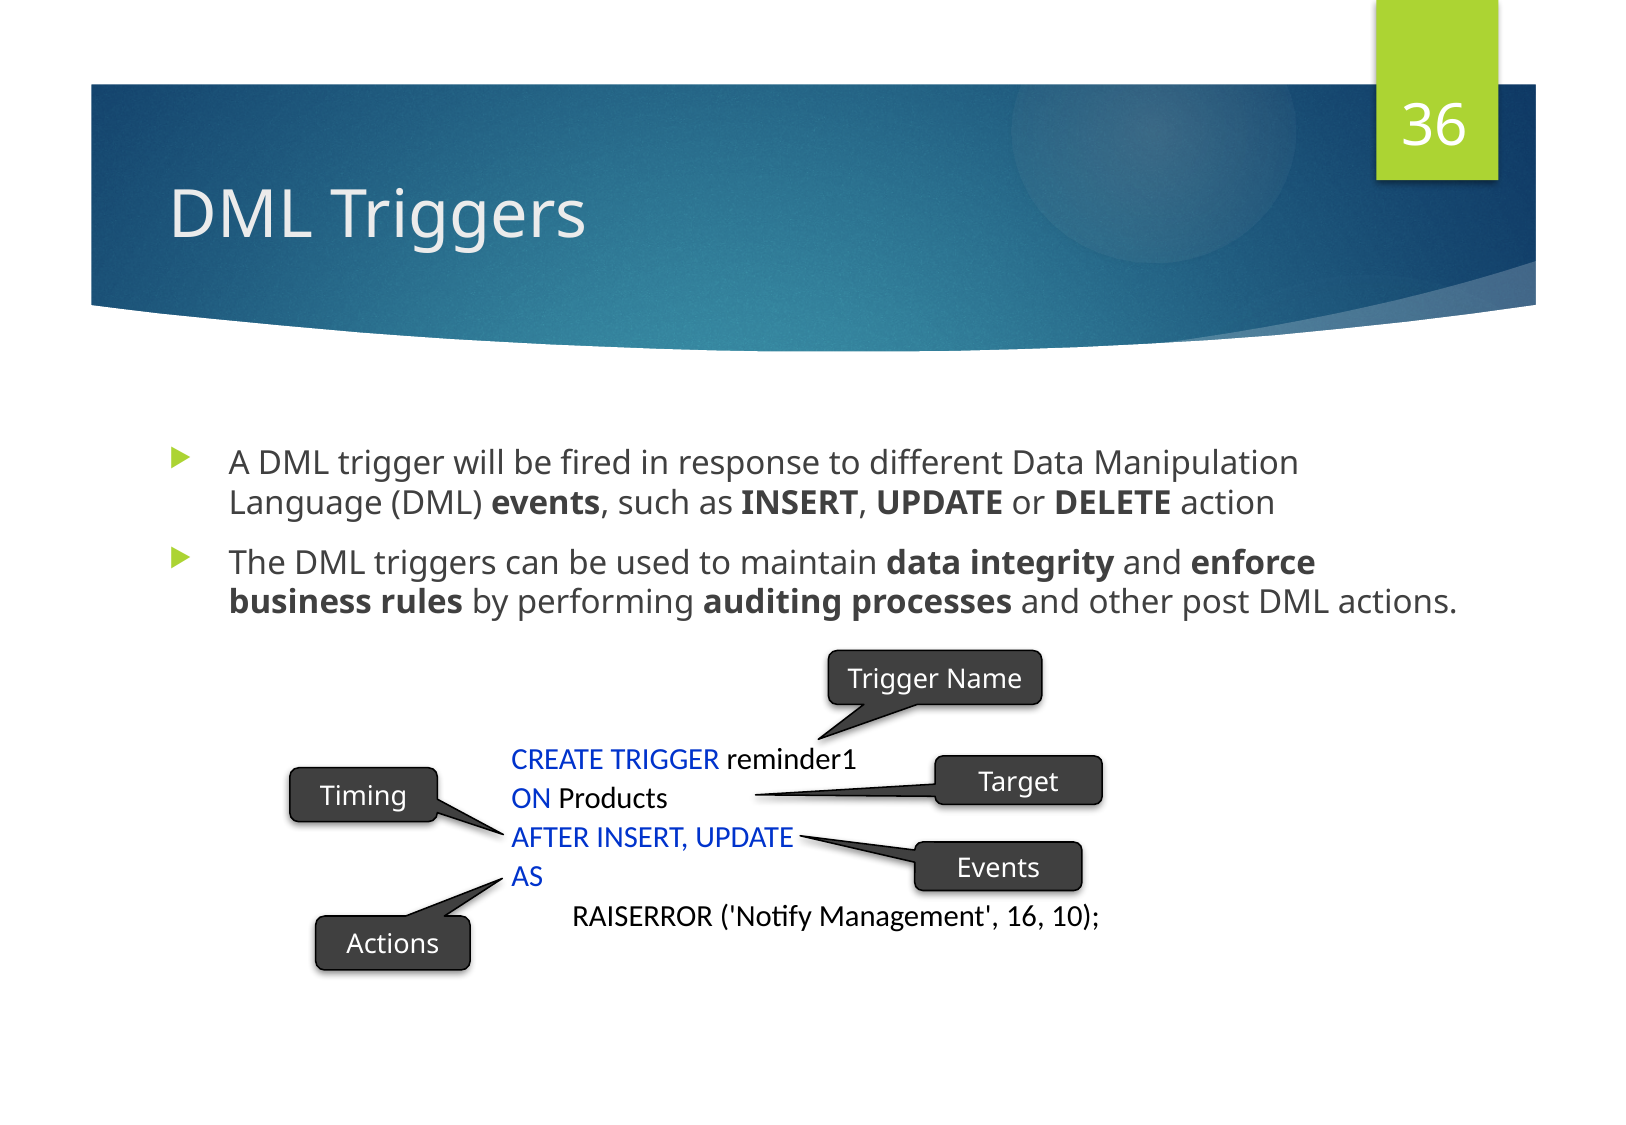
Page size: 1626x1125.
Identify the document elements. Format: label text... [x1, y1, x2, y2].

text_box Timing [289, 766, 505, 836]
list A DML trigger will be fired in response to different Data Manipulation Language (DML) events, such as INSERT, UPDATE or DELETE action The DML triggers can be used to maintain data integrity and enforce business rules by performing auditing processes and other post DML actions. [153, 433, 1478, 642]
text_box Trigger Name [817, 649, 1043, 741]
text_box Events [799, 834, 1083, 892]
text_box CREATE TRIGGER reminder1 ON Products AFTER INSERT, UPDATE AS RAISERROR ('Notify Management', 16, 10); [496, 728, 1310, 979]
text_box Actions [314, 877, 504, 971]
title DML Triggers [153, 152, 1282, 269]
text_box Target [754, 755, 1103, 806]
slide_number 36 [1364, 48, 1506, 175]
